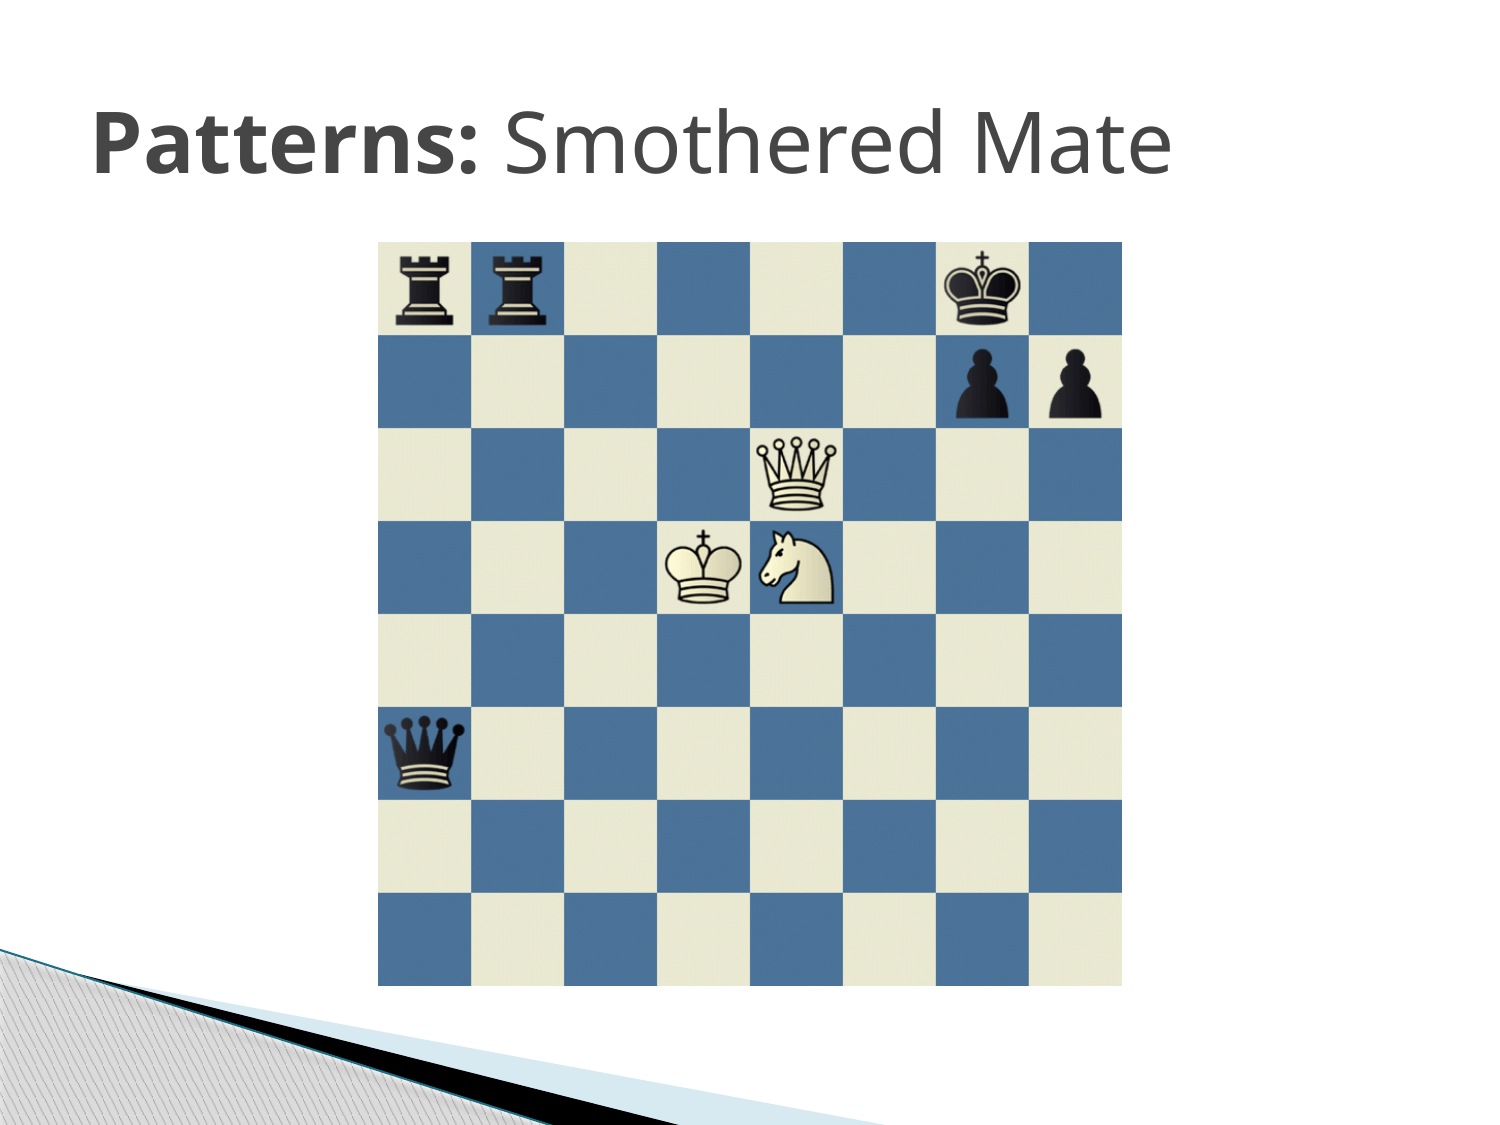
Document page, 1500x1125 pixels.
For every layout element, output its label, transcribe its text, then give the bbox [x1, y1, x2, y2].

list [378, 242, 1122, 986]
title Patterns: Smothered Mate [75, 45, 1425, 233]
